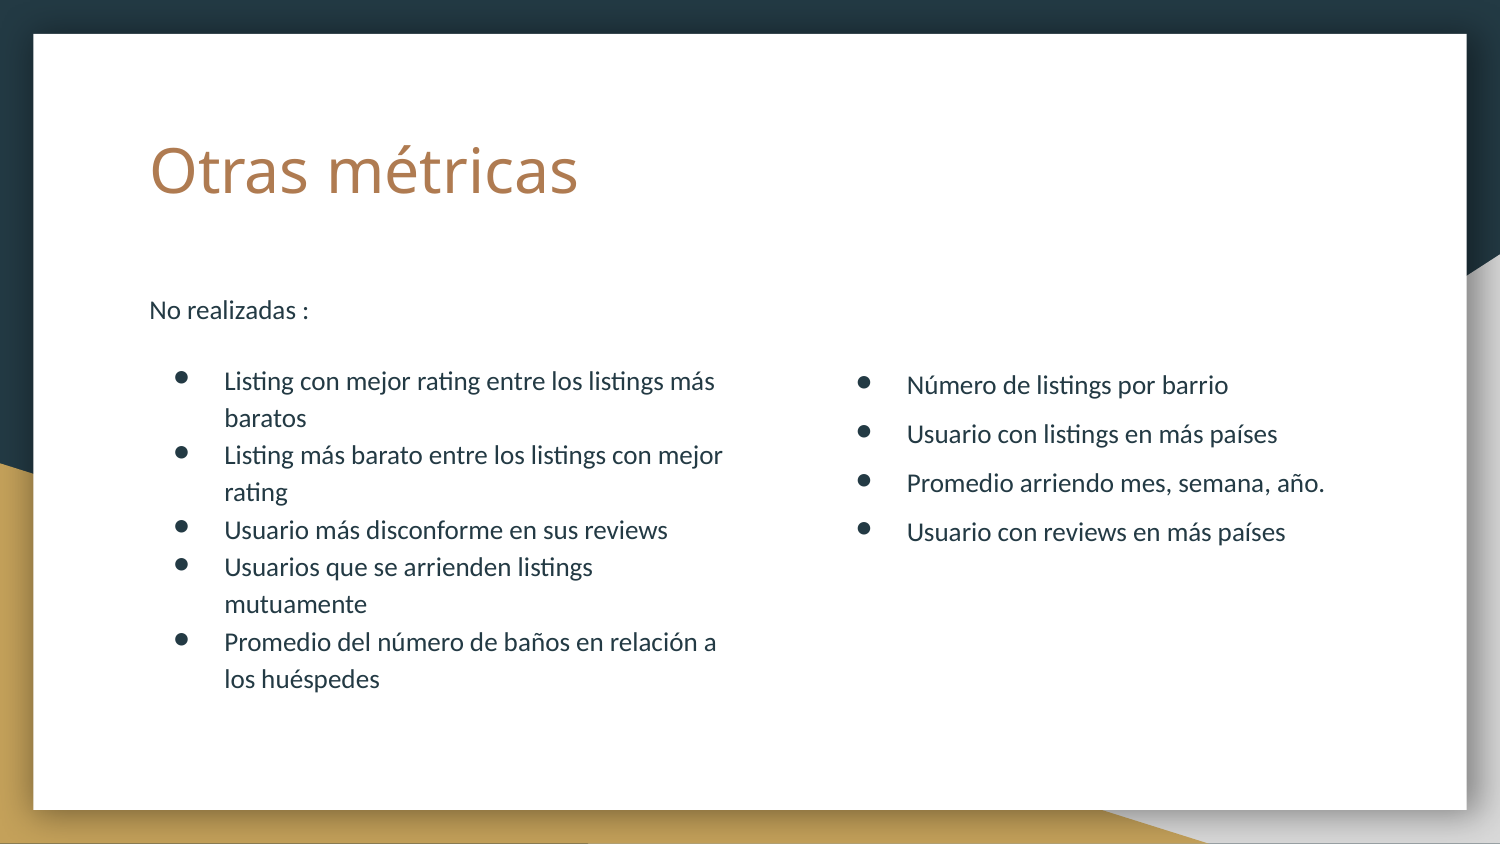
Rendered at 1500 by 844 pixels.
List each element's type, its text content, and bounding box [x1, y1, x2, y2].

list Número de listings por barrio Usuario con listings en más países Promedio arriendo mes, semana, año. Usuario con reviews en más países [816, 336, 1424, 738]
list No realizadas : Listing con mejor rating entre los listings más baratos Listing más barato entre los listings con mejor rating Usuario más disconforme en sus reviews Usuarios que se arrienden listings mutuamente Promedio del número de baños en relación a los huéspedes [134, 272, 741, 674]
title Otras métricas [134, 115, 1366, 273]
